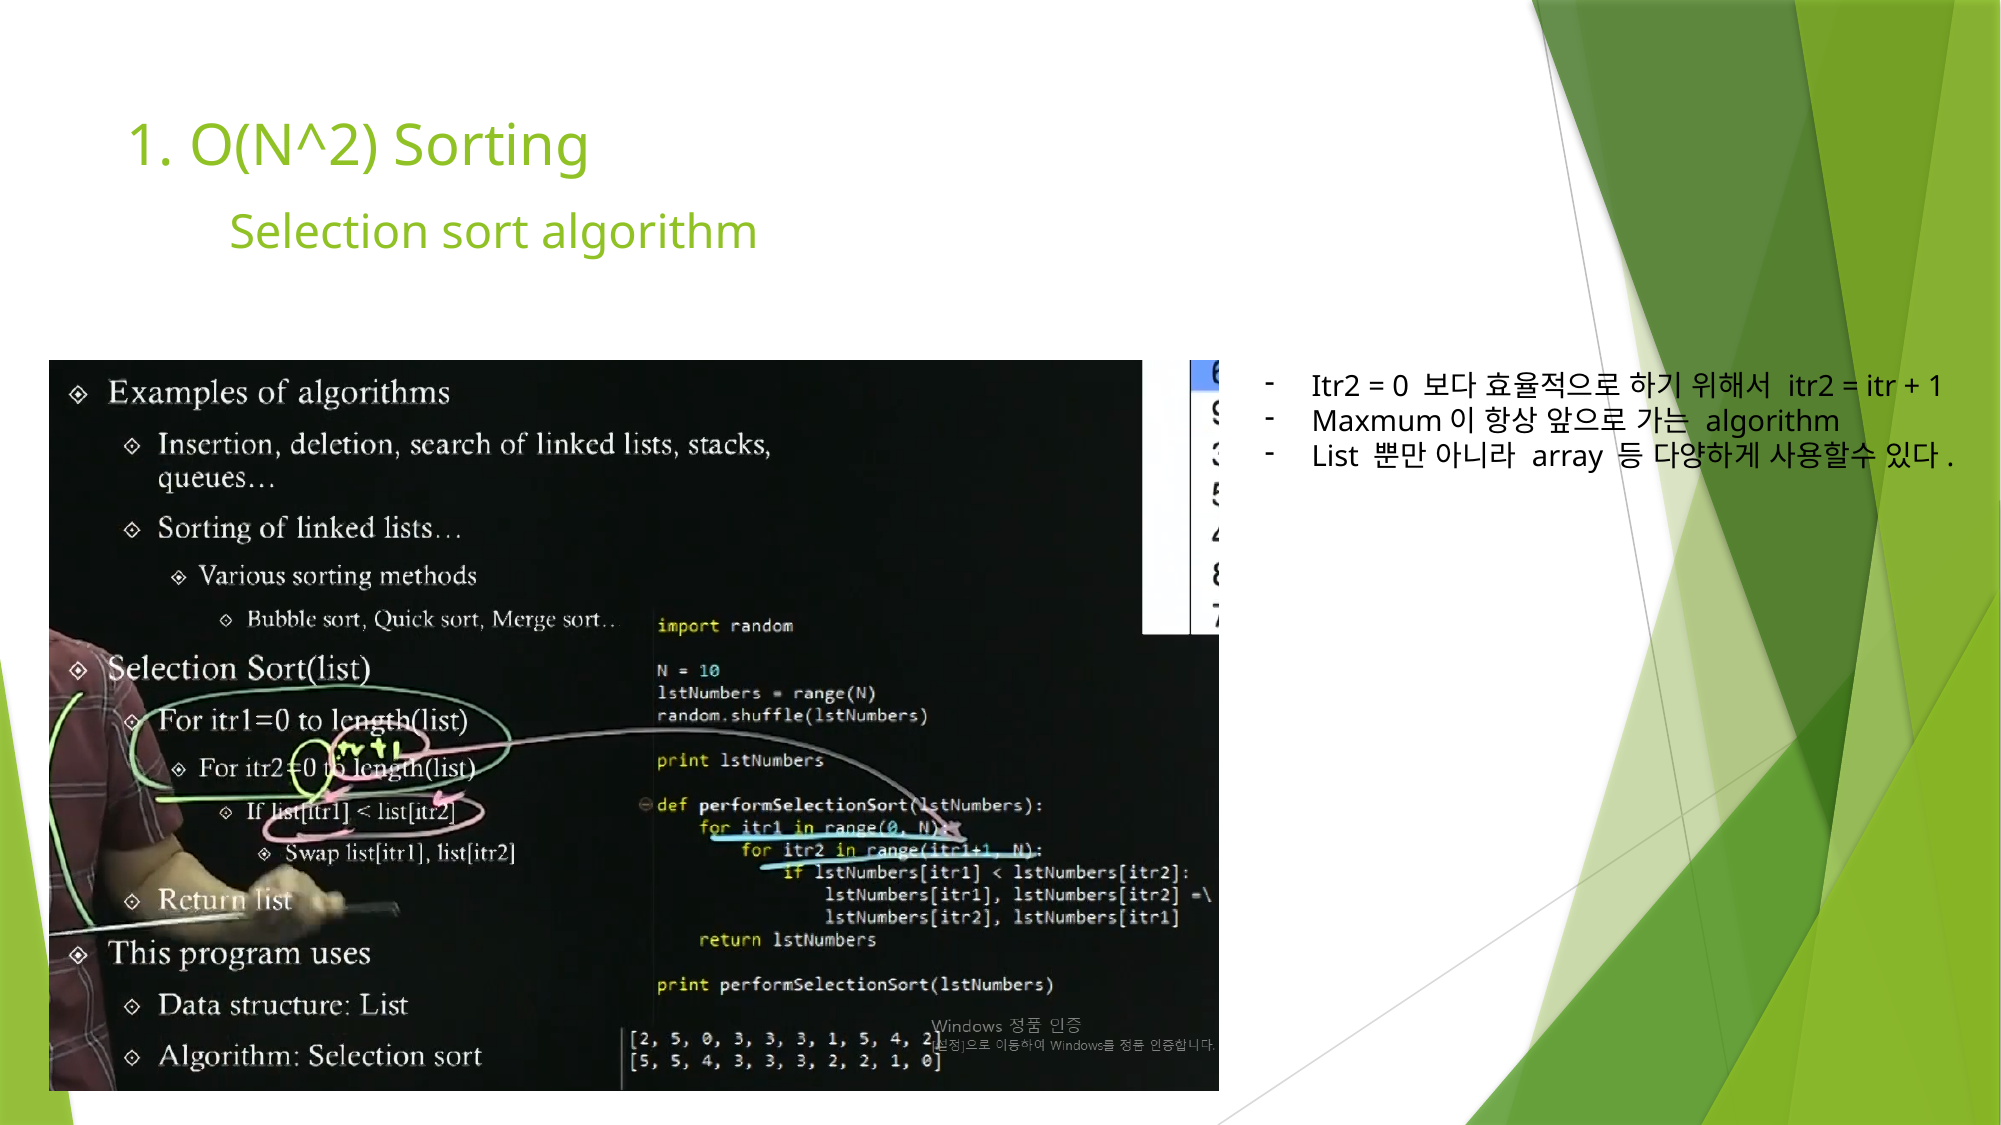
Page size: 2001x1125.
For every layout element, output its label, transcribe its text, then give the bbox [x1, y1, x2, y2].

text_box Selection sort algorithm [214, 193, 1531, 266]
text_box Itr2 = 0 보다 효율적으로 하기 위해서 itr2 = itr + 1 Maxmum이 항상 앞으로 가는 algorithm List 뿐만 아니라 array 등 다양하게 사용할수 있다. [1250, 360, 1984, 480]
title 1. O(N^2) Sorting [111, 99, 1522, 185]
picture [49, 359, 1219, 1092]
